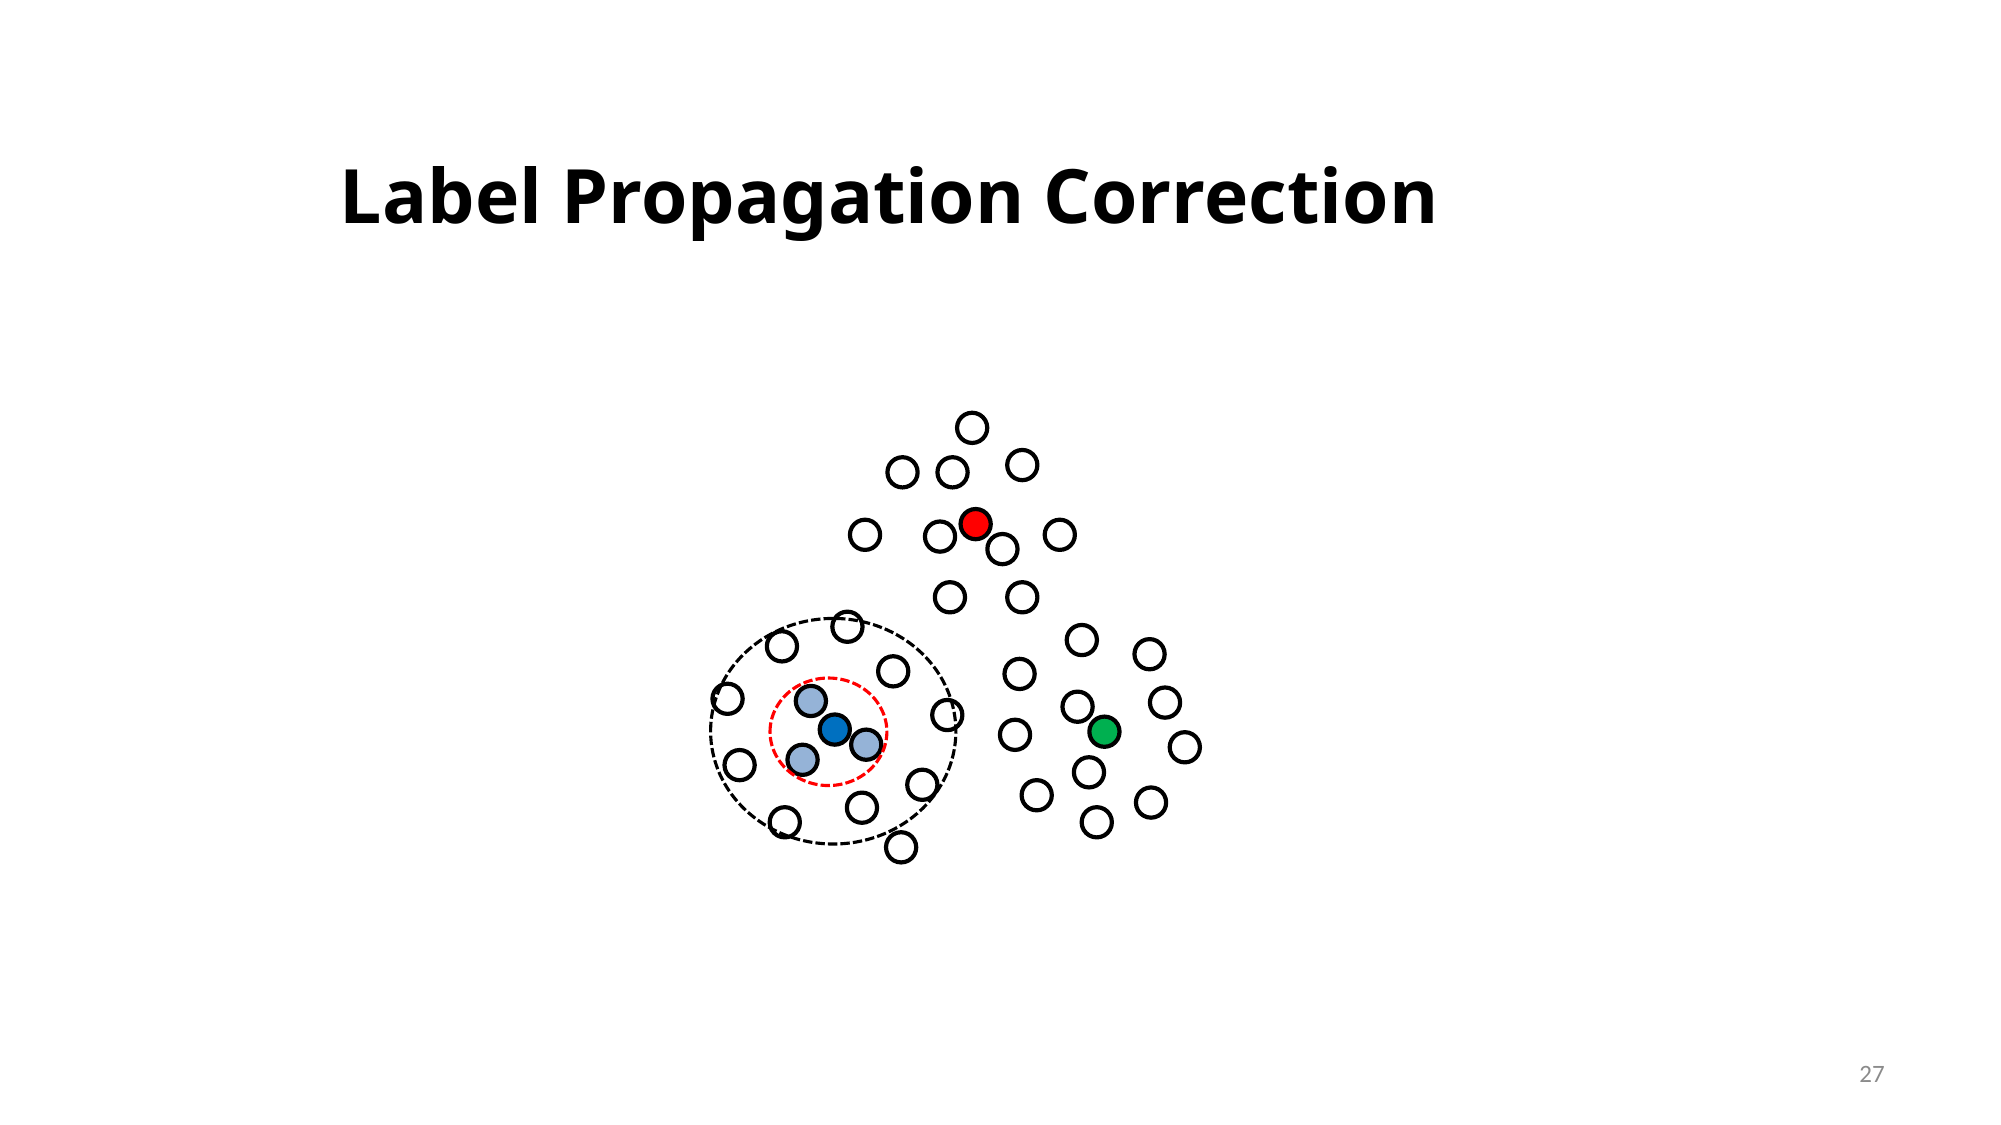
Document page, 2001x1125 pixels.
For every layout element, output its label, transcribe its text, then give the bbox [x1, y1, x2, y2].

text_box [1087, 714, 1122, 749]
text_box [1019, 778, 1054, 813]
text_box [883, 830, 919, 865]
text_box [767, 675, 889, 788]
text_box [1005, 447, 1040, 483]
slide_number 27 [1433, 1042, 1900, 1103]
text_box [834, 609, 864, 621]
text_box [953, 698, 965, 730]
text_box [954, 410, 990, 446]
text_box [958, 506, 993, 542]
text_box [1147, 685, 1183, 720]
text_box [885, 455, 920, 490]
text_box [985, 531, 1020, 567]
text_box [935, 455, 970, 490]
text_box [708, 616, 958, 847]
text_box [997, 717, 1033, 753]
text_box [1002, 656, 1037, 692]
text_box [1079, 805, 1114, 840]
text_box [710, 683, 721, 704]
text_box [1071, 755, 1107, 790]
text_box [1064, 622, 1100, 658]
text_box [932, 580, 968, 615]
text_box [1132, 637, 1167, 672]
text_box [769, 829, 789, 840]
text_box [1133, 785, 1169, 820]
text_box [1042, 517, 1077, 552]
text_box [1167, 730, 1203, 765]
text_box Label Propagation Correction [324, 99, 1813, 288]
text_box [922, 519, 958, 554]
text_box [1005, 580, 1040, 615]
text_box [847, 517, 883, 552]
text_box [1060, 689, 1095, 724]
